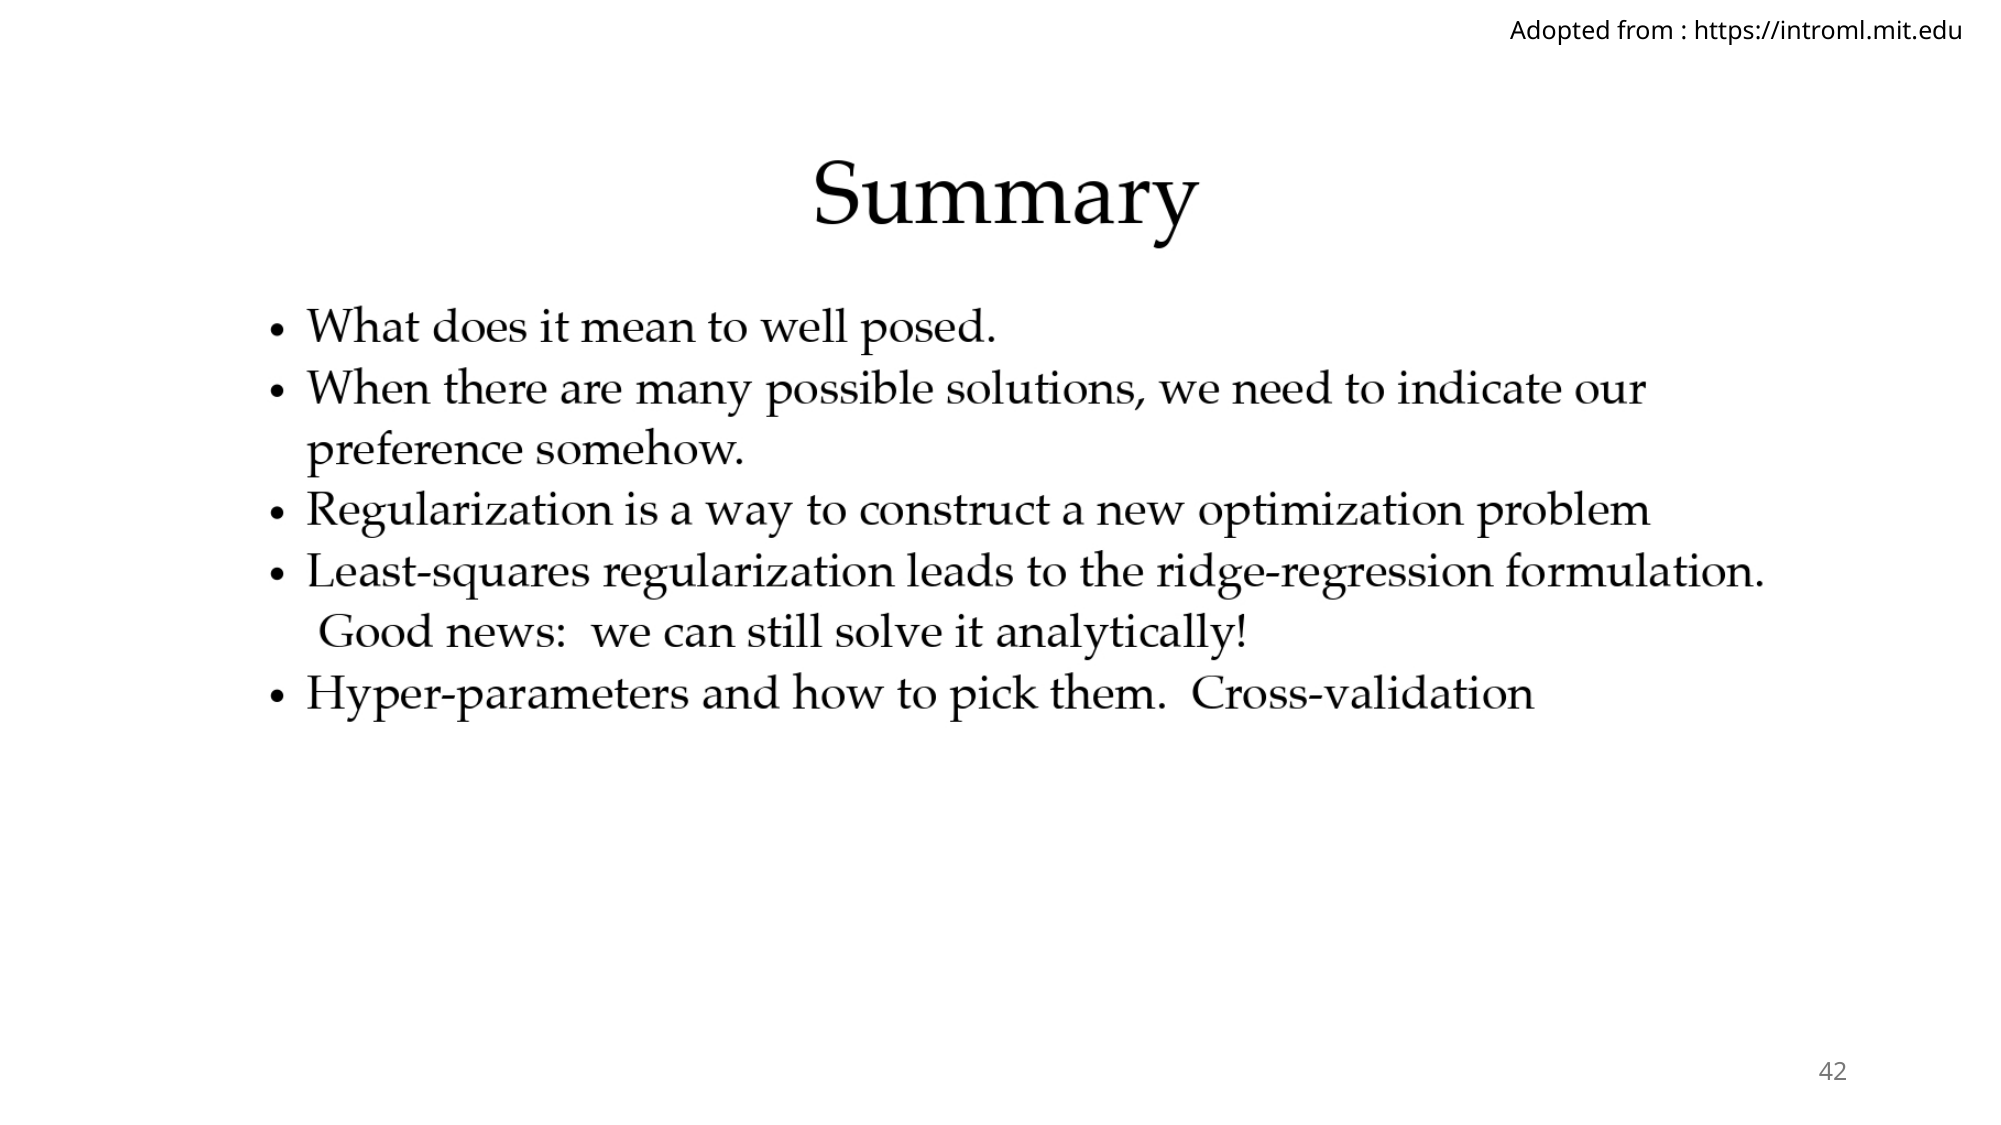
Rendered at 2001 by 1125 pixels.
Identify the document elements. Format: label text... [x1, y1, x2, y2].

slide_number 42 [1412, 1051, 1863, 1103]
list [127, 59, 1888, 1051]
